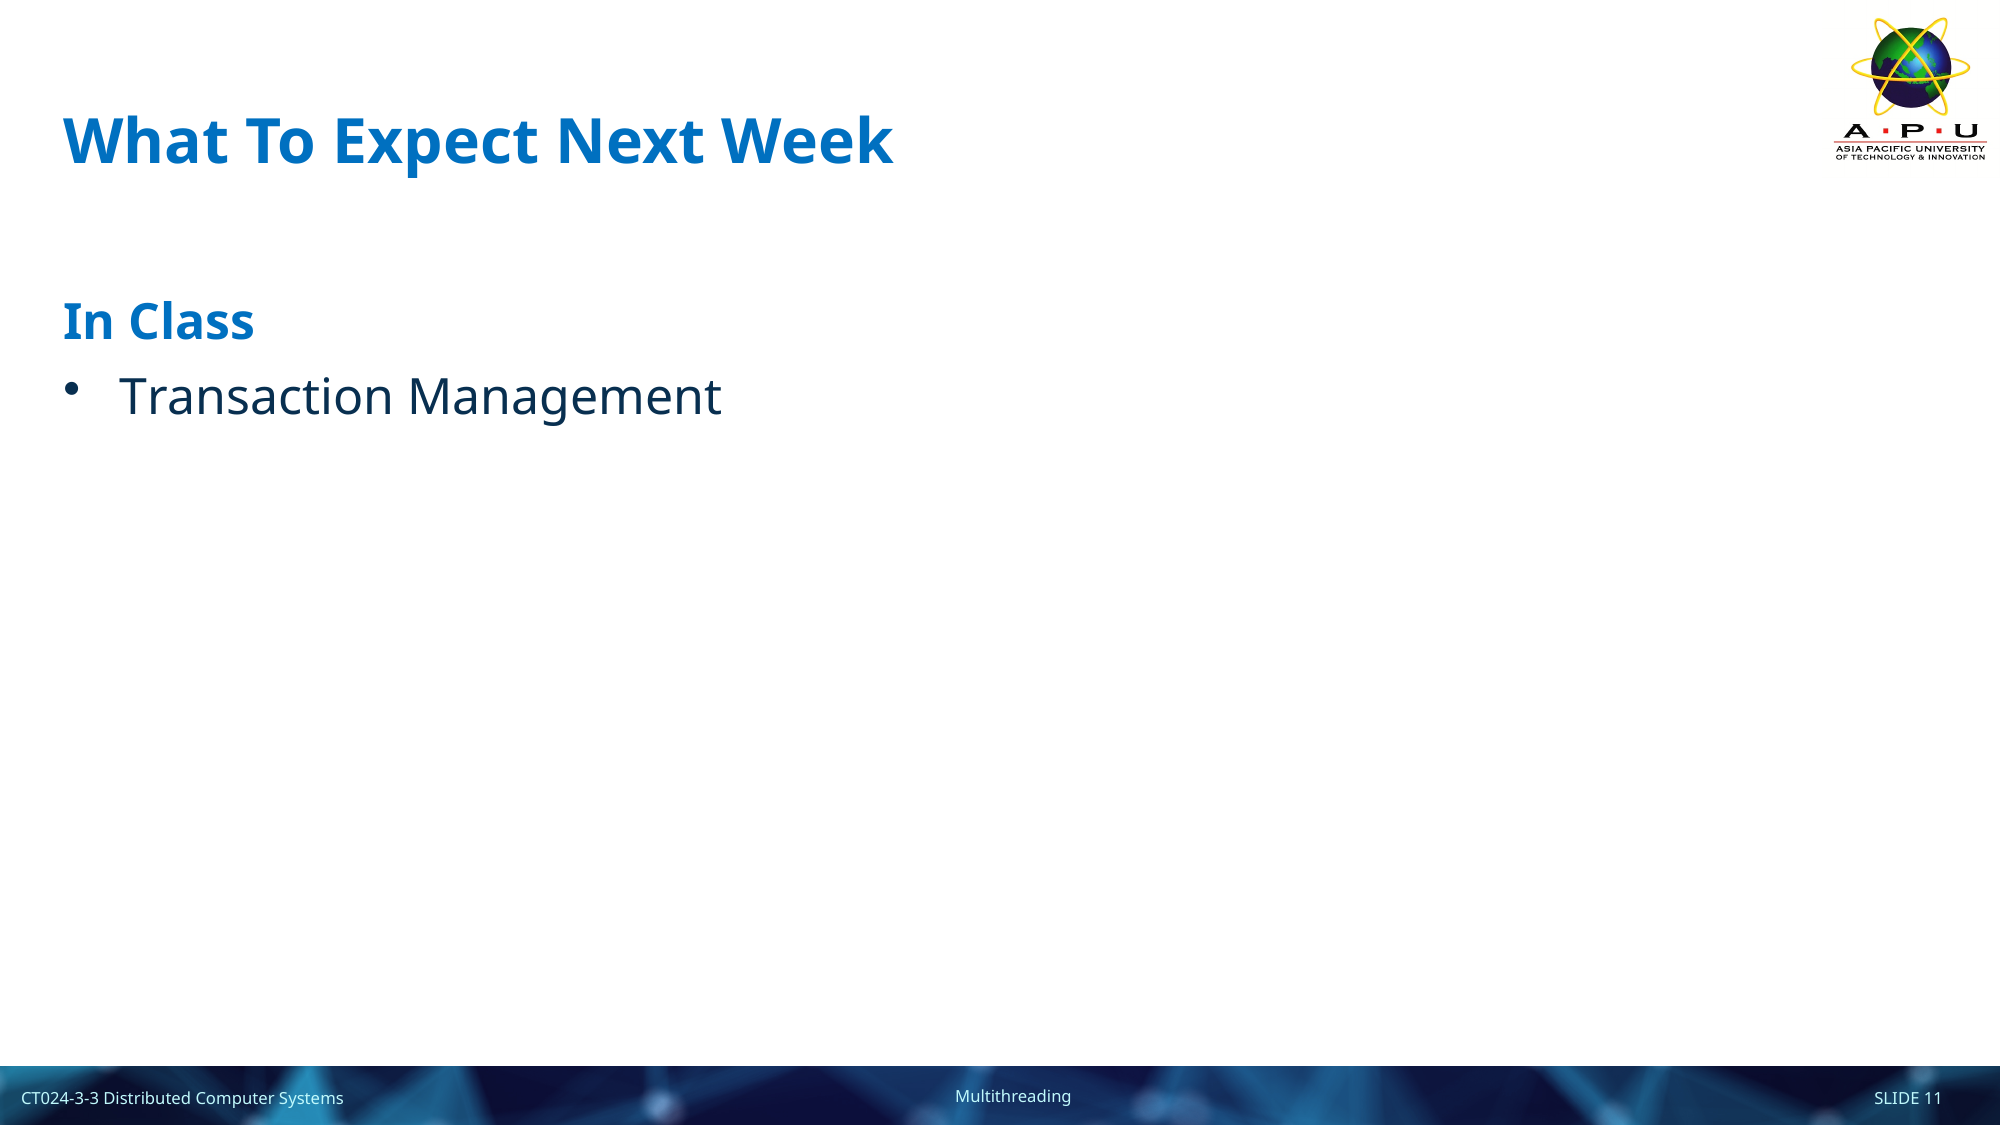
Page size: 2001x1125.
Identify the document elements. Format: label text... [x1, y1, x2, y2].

list Transaction Management [48, 356, 984, 1005]
list In Class [48, 251, 984, 356]
title What To Expect Next Week [48, 45, 1764, 233]
picture [0, 1066, 2000, 1125]
picture [1822, 0, 2000, 178]
